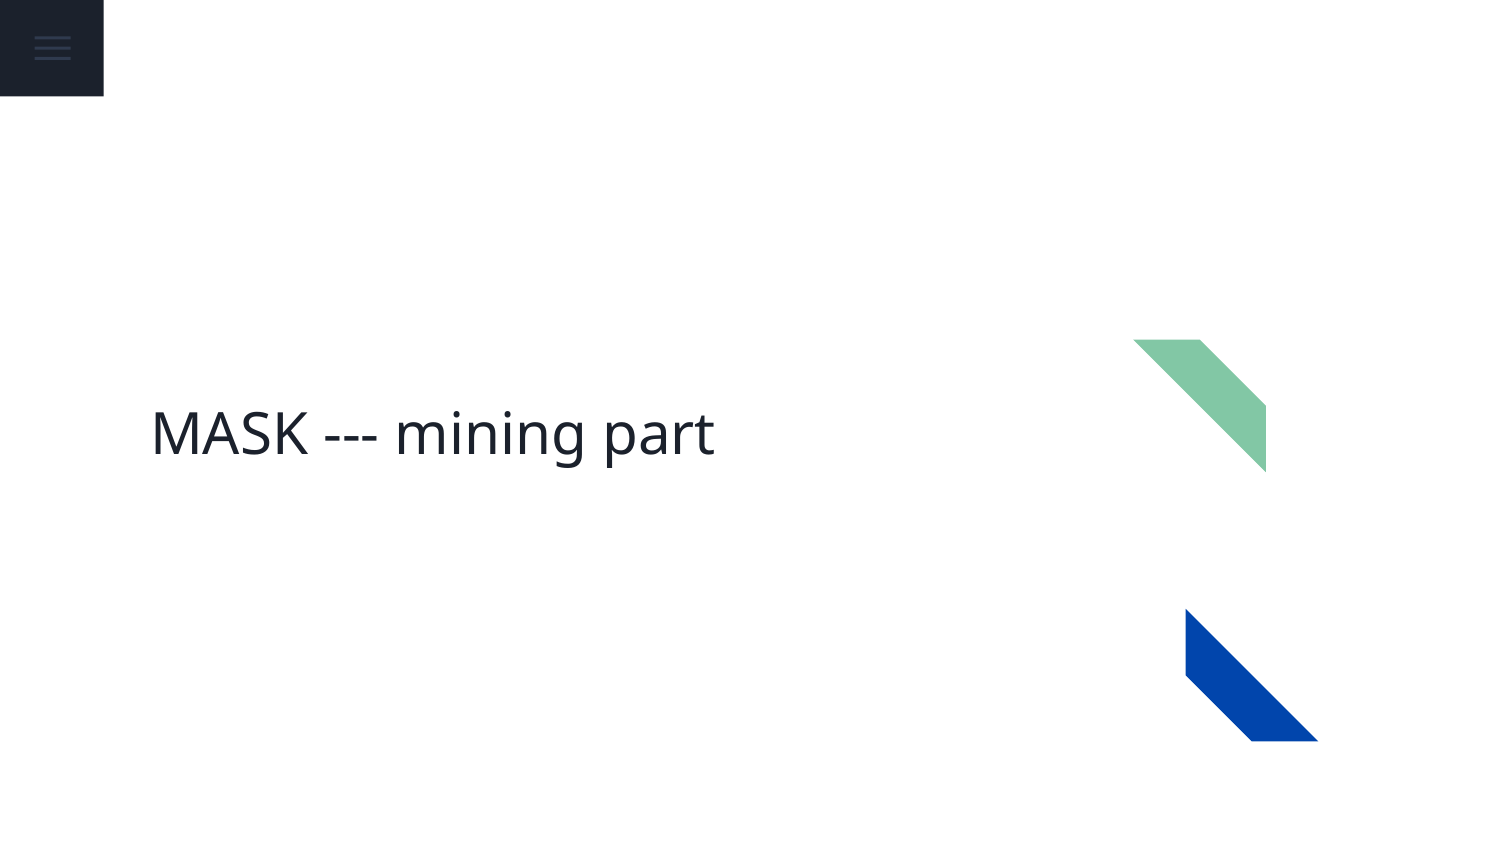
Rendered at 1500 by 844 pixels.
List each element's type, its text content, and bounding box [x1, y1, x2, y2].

title MASK --- mining part [135, 142, 888, 720]
